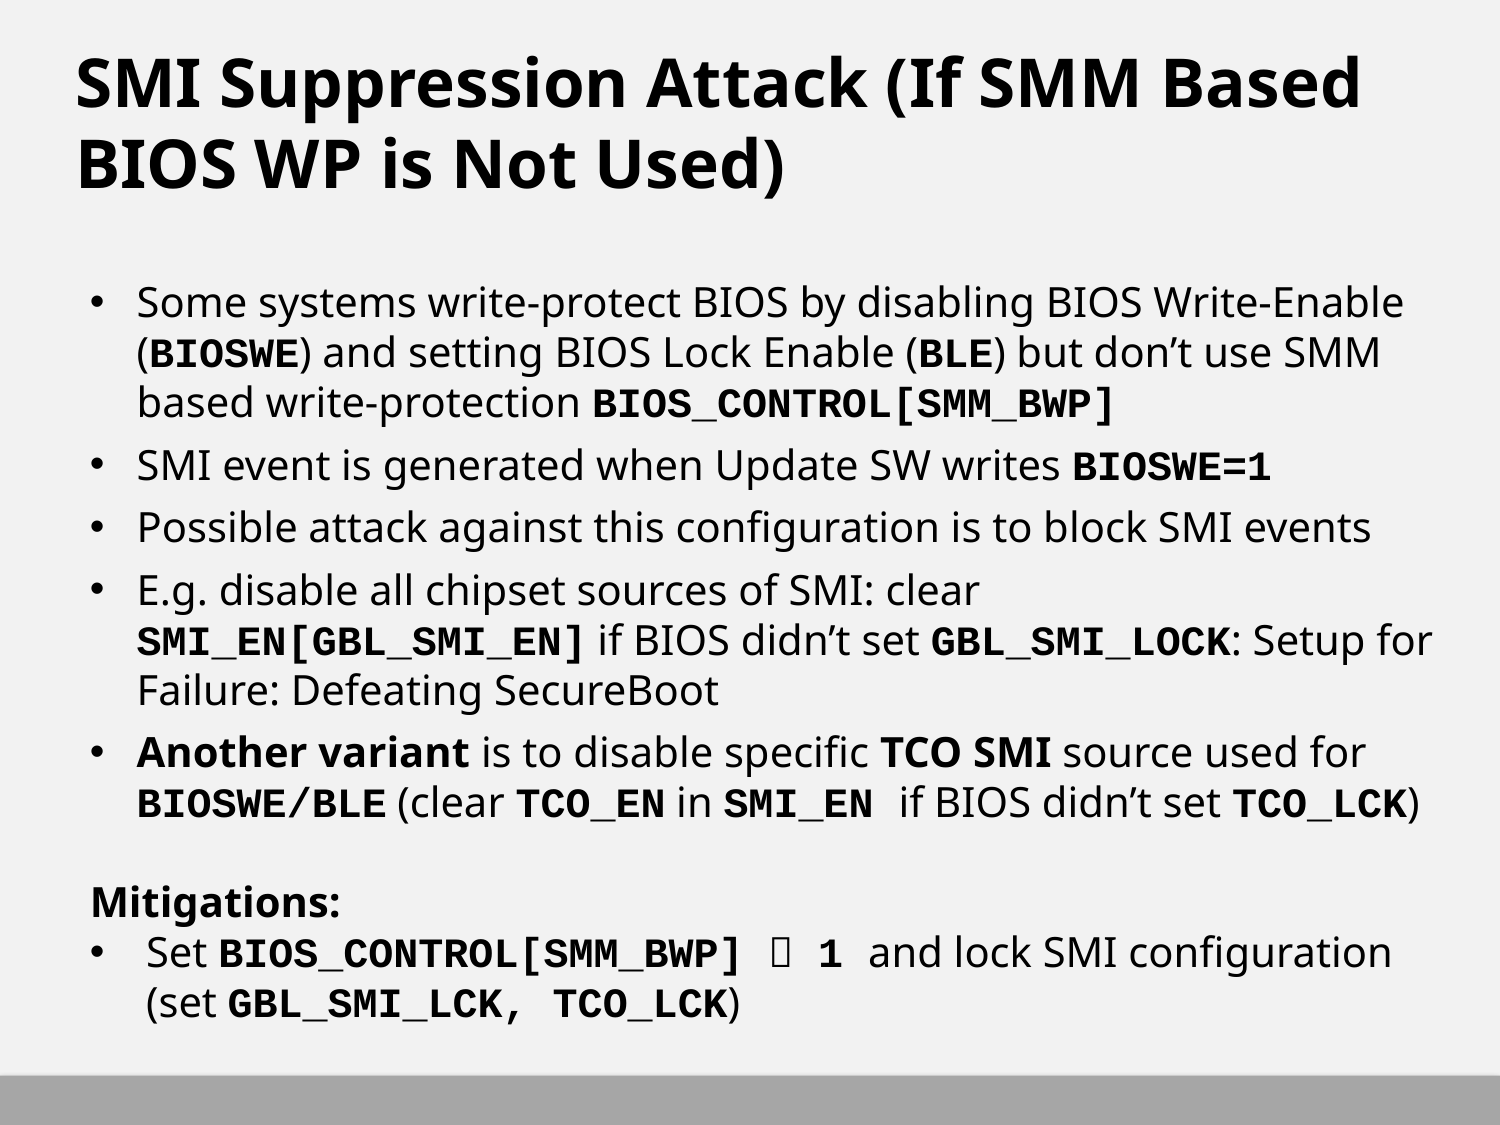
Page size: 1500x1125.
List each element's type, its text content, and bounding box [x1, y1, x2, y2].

text_box Some systems write-protect BIOS by disabling BIOS Write-Enable (BIOSWE) and setting BIOS Lock Enable (BLE) but don’t use SMM based write-protection BIOS_CONTROL[SMM_BWP] SMI event is generated when Update SW writes BIOSWE=1 Possible attack against this configuration is to block SMI events E.g. disable all chipset sources of SMI: clear SMI_EN[GBL_SMI_EN] if BIOS didn’t set GBL_SMI_LOCK: Setup for Failure: Defeating SecureBoot Another variant is to disable specific TCO SMI source used for BIOSWE/BLE (clear TCO_EN in SMI_EN if BIOS didn’t set TCO_LCK) Mitigations: Set BIOS_CONTROL[SMM_BWP]  1 and lock SMI configuration (set GBL_SMI_LCK, TCO_LCK) [75, 268, 1450, 1034]
title SMI Suppression Attack (If SMM Based BIOS WP is Not Used) [75, 40, 1425, 203]
